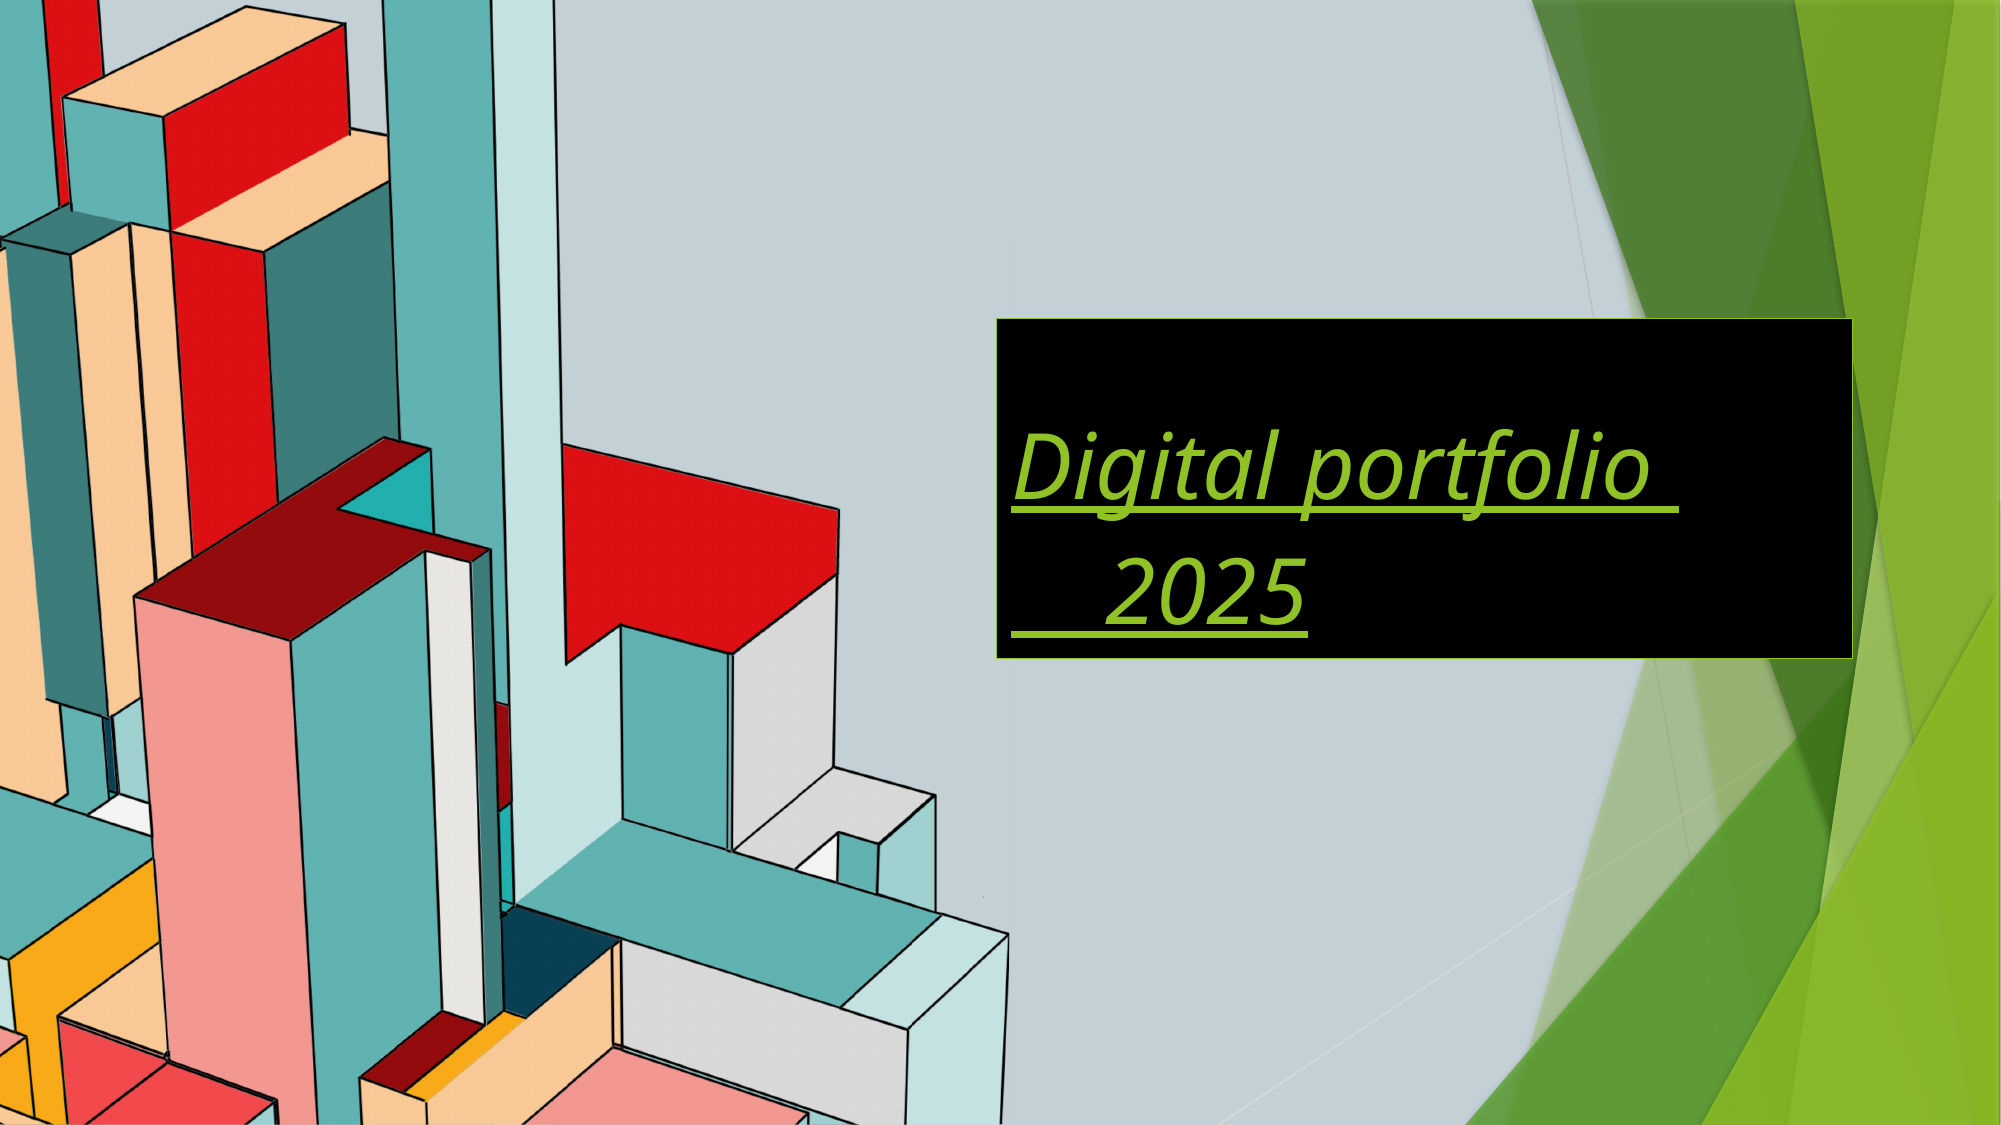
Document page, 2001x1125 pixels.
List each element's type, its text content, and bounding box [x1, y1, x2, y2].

title Digital portfolio 2025 [996, 318, 1853, 659]
picture [0, 0, 1010, 1125]
